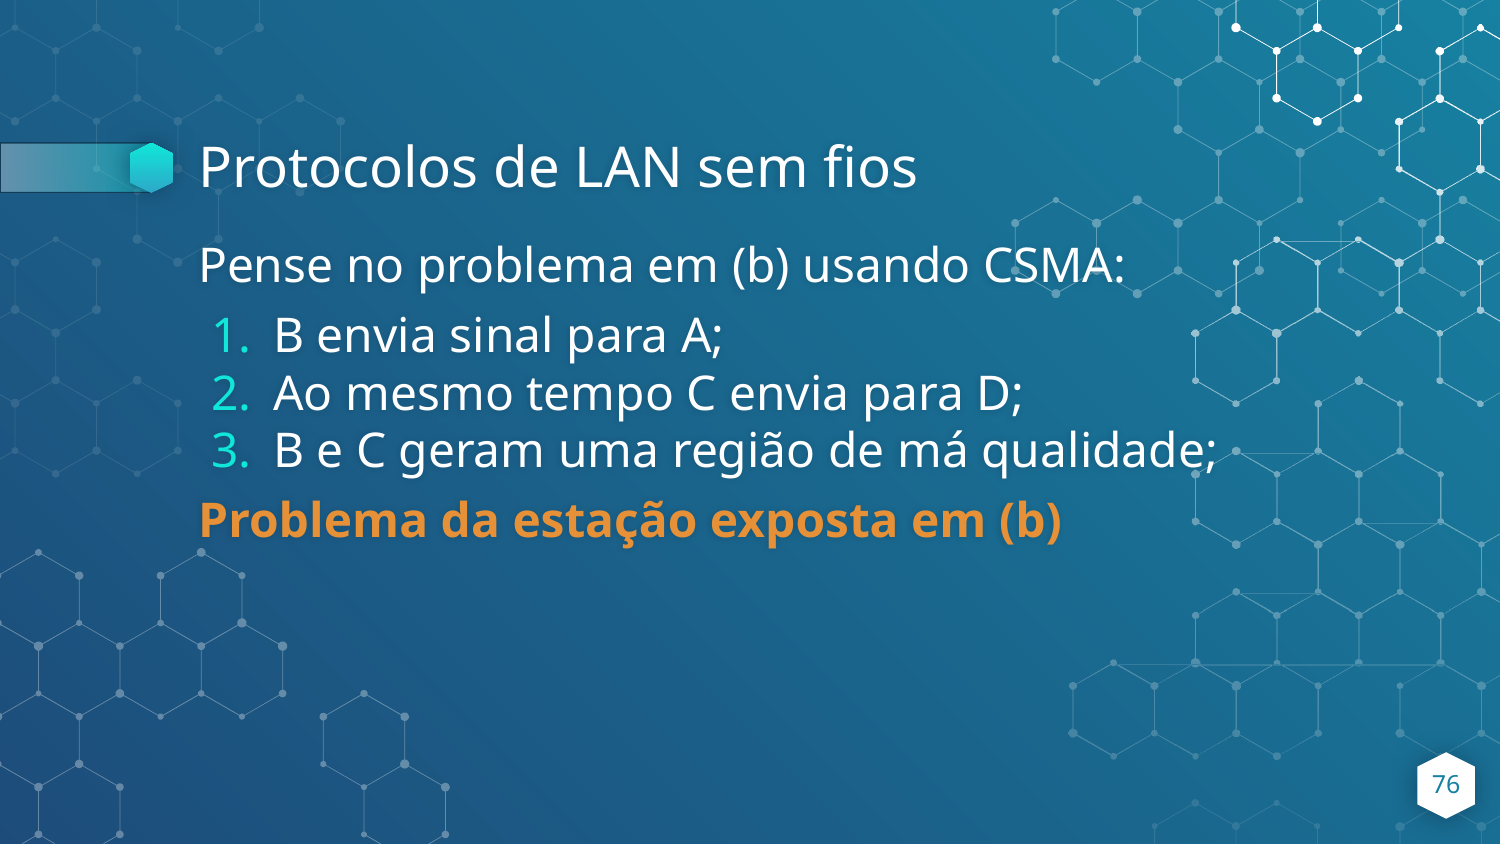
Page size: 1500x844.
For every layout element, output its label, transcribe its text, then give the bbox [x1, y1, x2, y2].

title Protocolos de LAN sem fios [198, 140, 1302, 198]
list Pense no problema em (b) usando CSMA: B envia sinal para A; Ao mesmo tempo C envia para D; B e C geram uma região de má qualidade; Problema da estação exposta em (b) [198, 234, 1302, 733]
slide_number ‹#› [1417, 752, 1475, 819]
